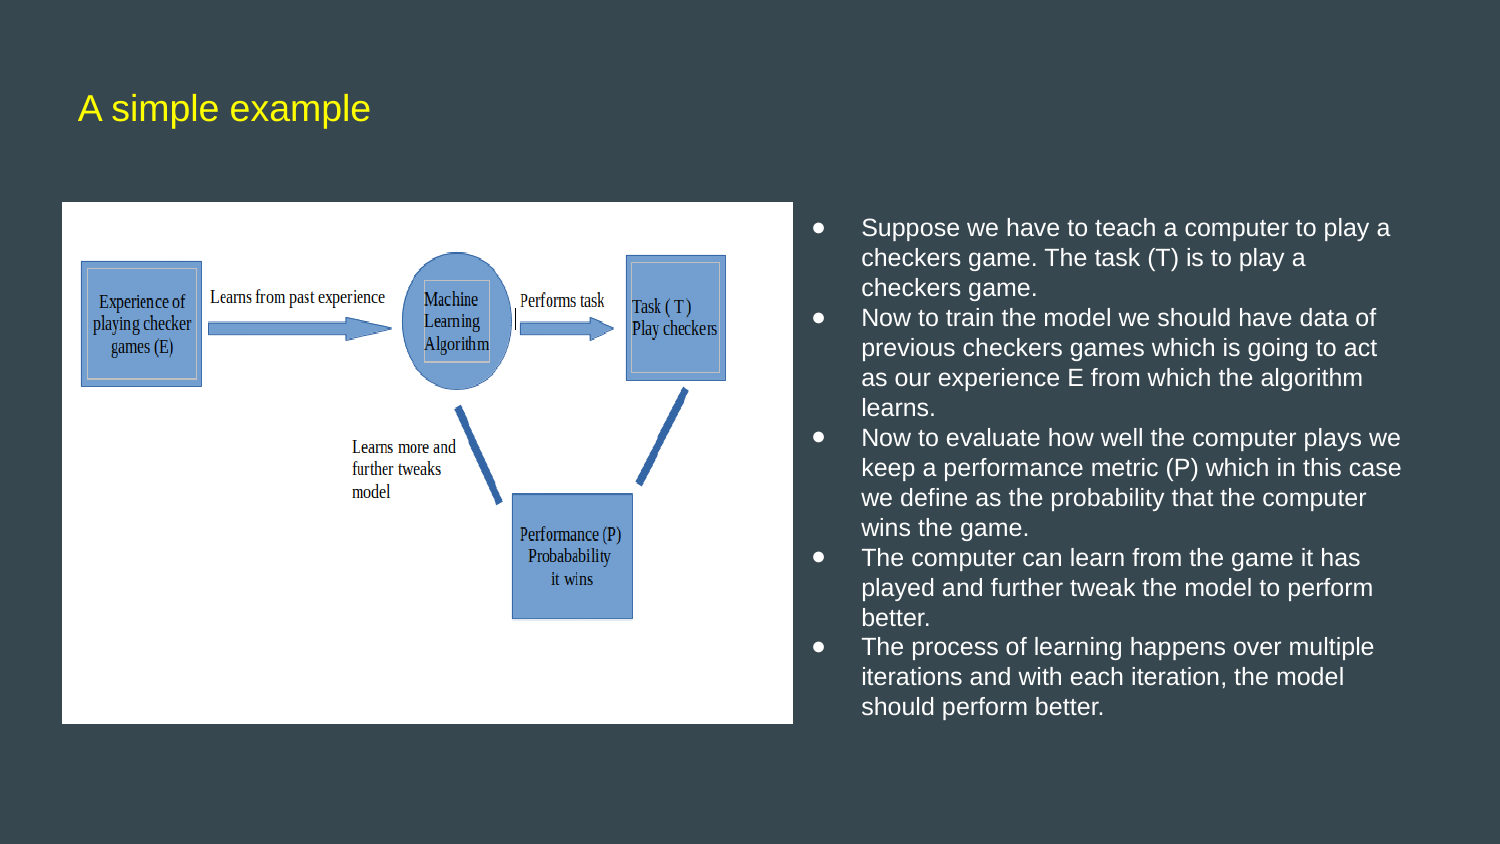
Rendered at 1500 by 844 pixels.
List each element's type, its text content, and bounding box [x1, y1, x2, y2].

picture [62, 202, 794, 725]
text_box Suppose we have to teach a computer to play a checkers game. The task (T) is to play a checkers game. Now to train the model we should have data of previous checkers games which is going to act as our experience E from which the algorithm learns. Now to evaluate how well the computer plays we keep a performance metric (P) which in this case we define as the probability that the computer wins the game. The computer can learn from the game it has played and further tweak the model to perform better. The process of learning happens over multiple iterations and with each iteration, the model should perform better. [771, 196, 1425, 689]
text_box A simple example [62, 68, 1452, 724]
